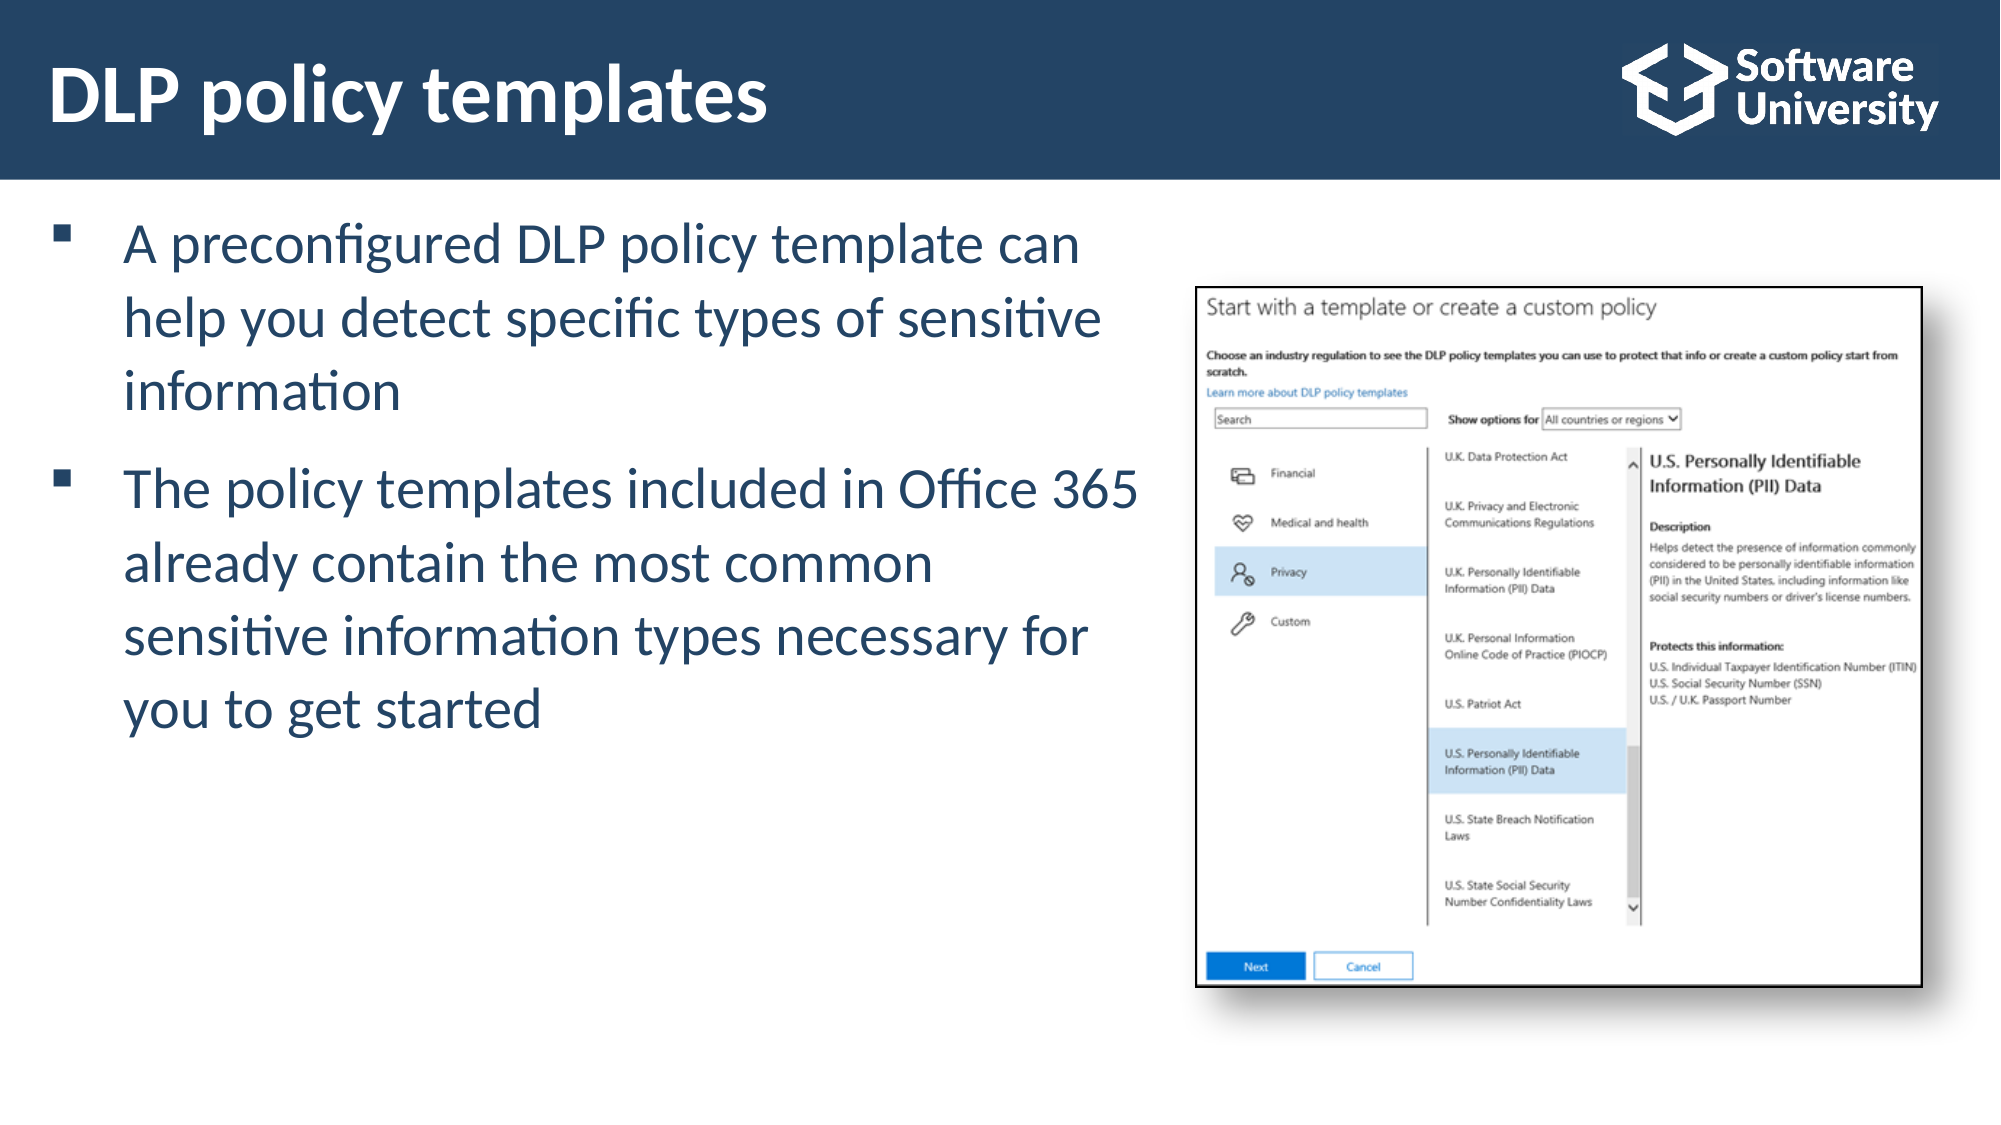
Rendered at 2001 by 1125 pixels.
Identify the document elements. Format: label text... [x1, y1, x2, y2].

title DLP policy templates [31, 16, 1591, 162]
list A preconfigured DLP policy template can help you detect specific types of sensitive information The policy templates included in Office 365 already contain the most common sensitive information types necessary for you to get started [31, 196, 1171, 1050]
picture [1622, 43, 1939, 136]
picture [1196, 287, 1922, 987]
